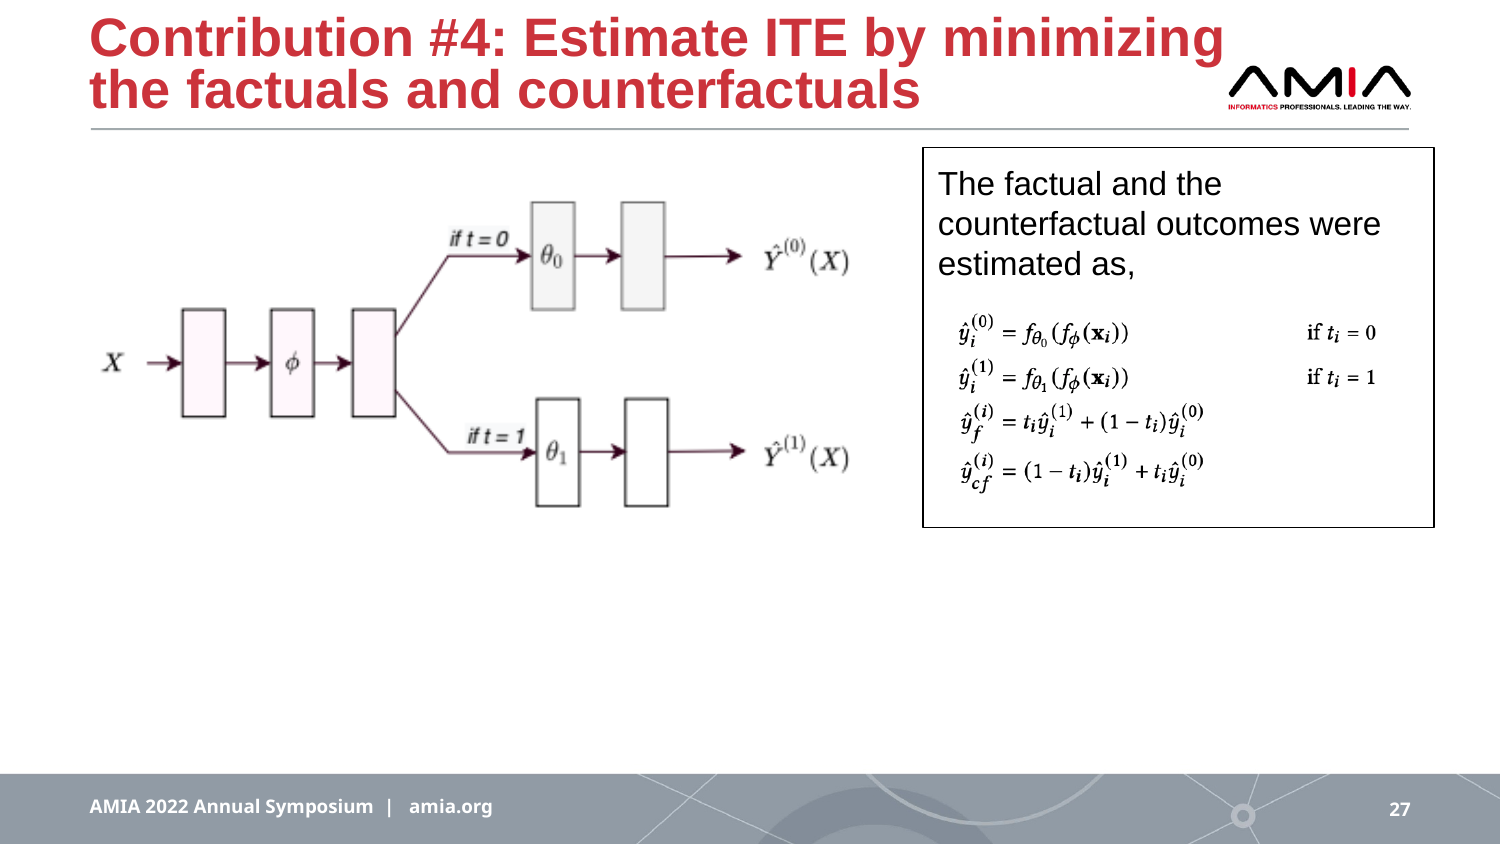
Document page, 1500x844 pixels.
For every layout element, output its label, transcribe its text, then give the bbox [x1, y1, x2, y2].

title Contribution #4: Estimate ITE by minimizing the factuals and counterfactuals [89, 0, 1254, 119]
slide_number 27 [1098, 798, 1412, 822]
text_box The factual and the counterfactual outcomes were estimated as, [922, 147, 1434, 528]
picture [0, 0, 1500, 844]
footer AMIA 2022 Annual Symposium | amia.org [89, 798, 915, 816]
